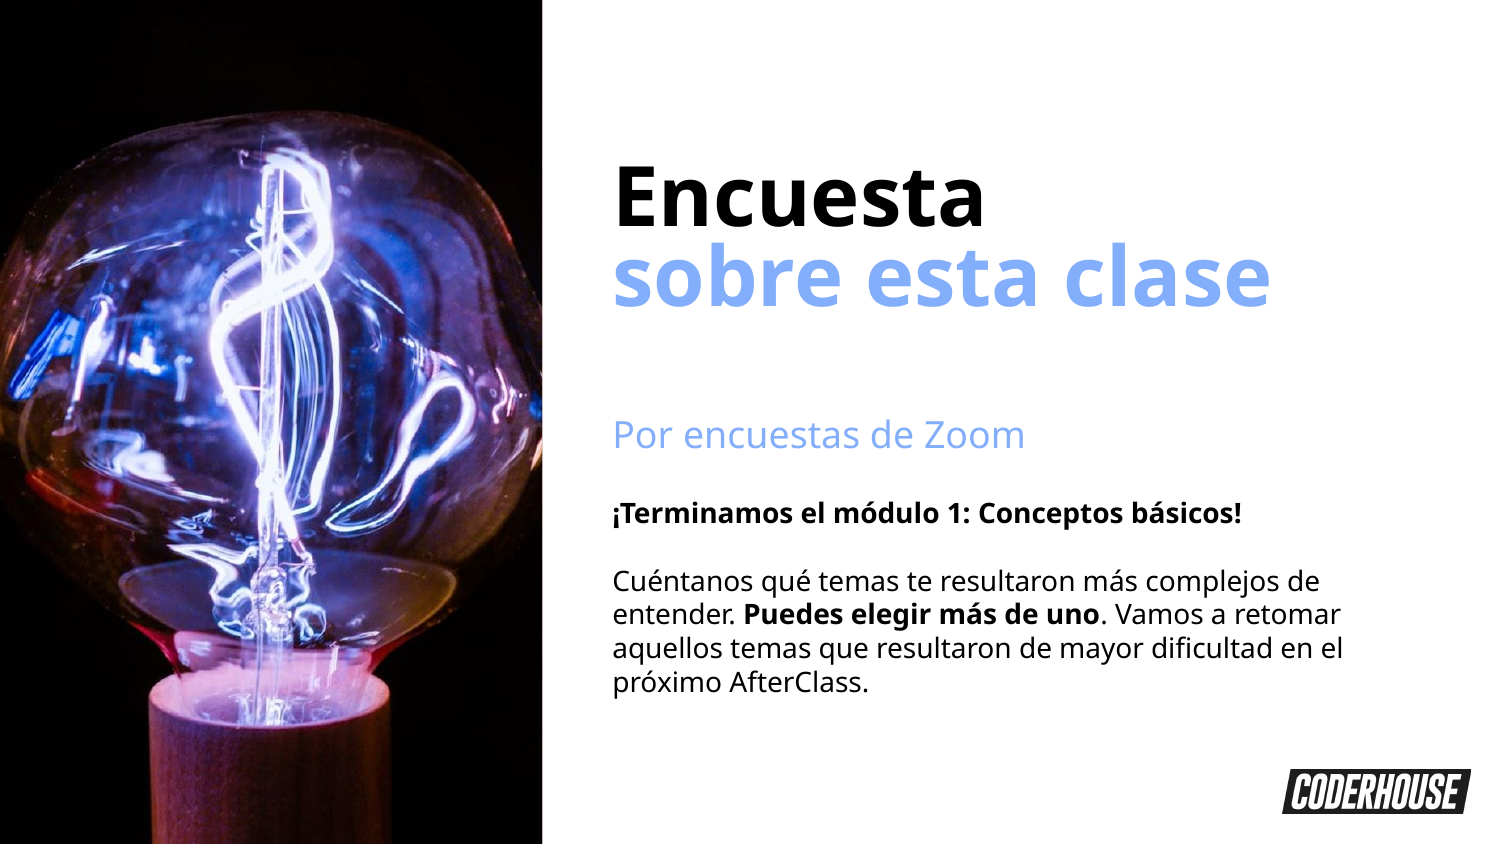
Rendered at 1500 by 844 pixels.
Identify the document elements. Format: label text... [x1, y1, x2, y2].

picture [1281, 769, 1471, 814]
text_box Por encuestas de Zoom ¡Terminamos el módulo 1: Conceptos básicos! Cuéntanos qué temas te resultaron más complejos de entender. Puedes elegir más de uno. Vamos a retomar aquellos temas que resultaron de mayor dificultad en el próximo AfterClass. [597, 395, 1416, 713]
text_box Encuesta sobre esta clase [597, 147, 1416, 338]
picture [0, 0, 543, 844]
